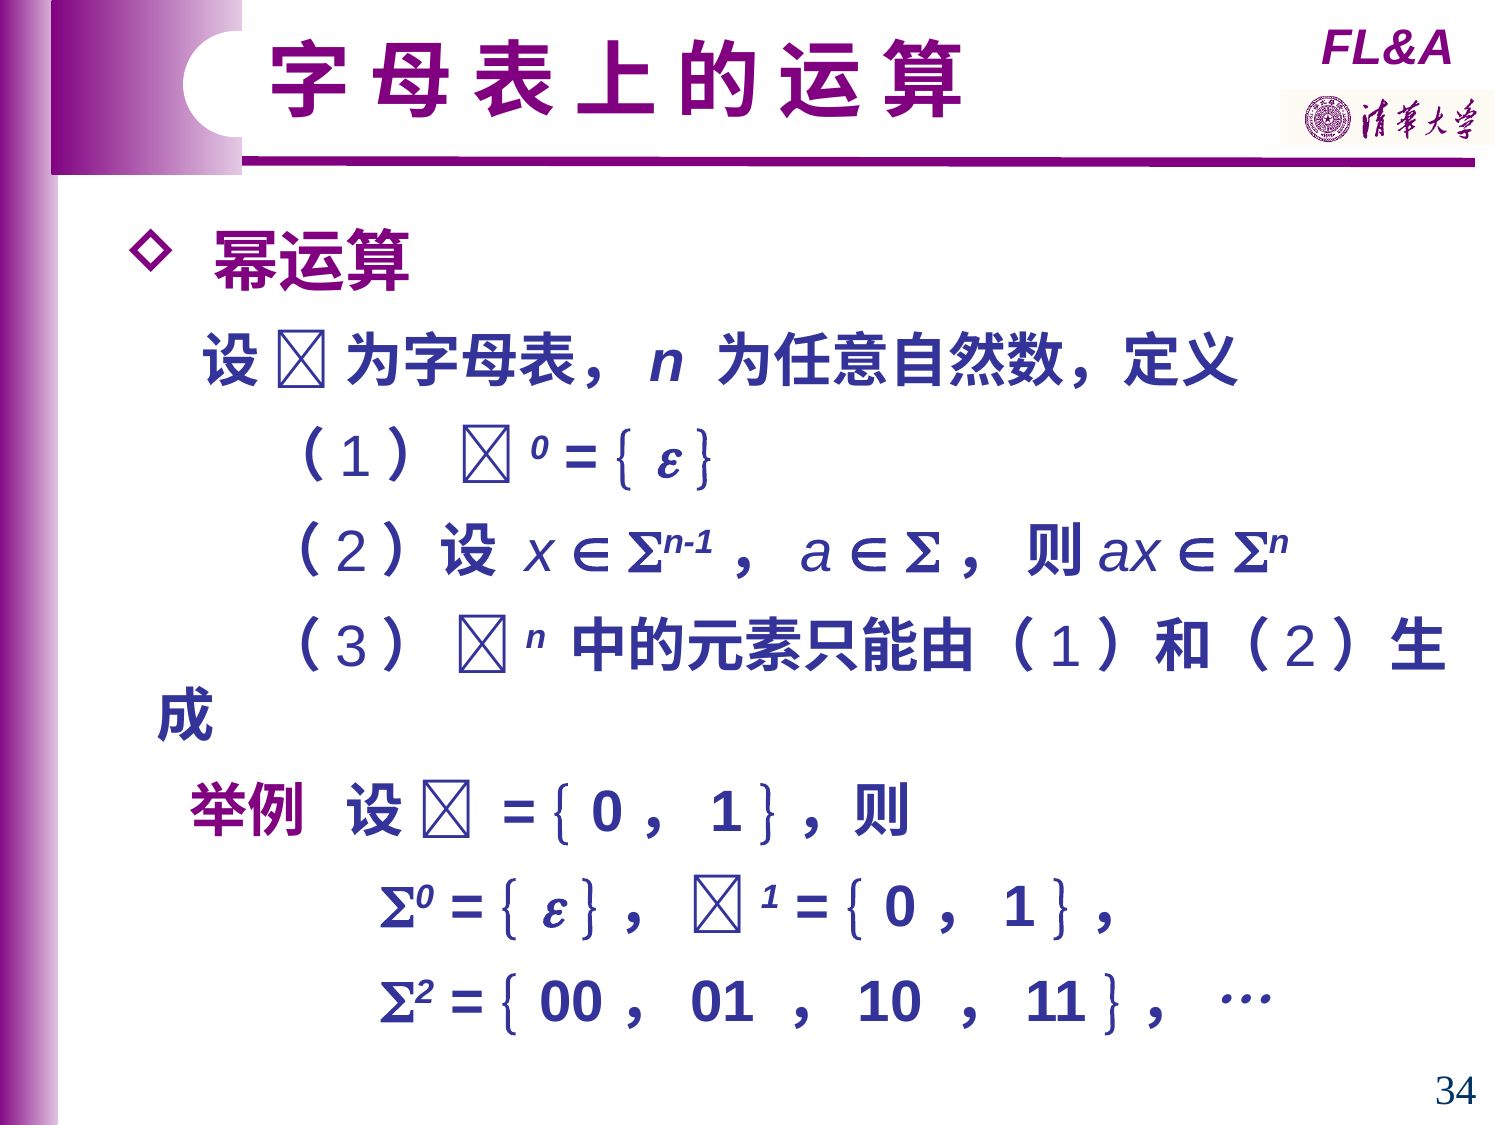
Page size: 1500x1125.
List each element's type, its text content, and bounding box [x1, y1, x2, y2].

text_box 字 母 表 上 的 运 算 [252, 31, 980, 136]
text_box 34 [1411, 1061, 1500, 1122]
picture [1281, 90, 1494, 145]
text_box 幂运算 设  为字母表，n 为任意自然数，定义 （1） 0 =    （2）设 x  n-1，a  ， 则ax  n （3） n 中的元素只能由（1）和（2）生成 举例 设  =  0，1 ，则 0 =   ， 1 =  0，1 ， 2 =  00，01 ，10 ，11 ， … [106, 210, 1477, 1041]
